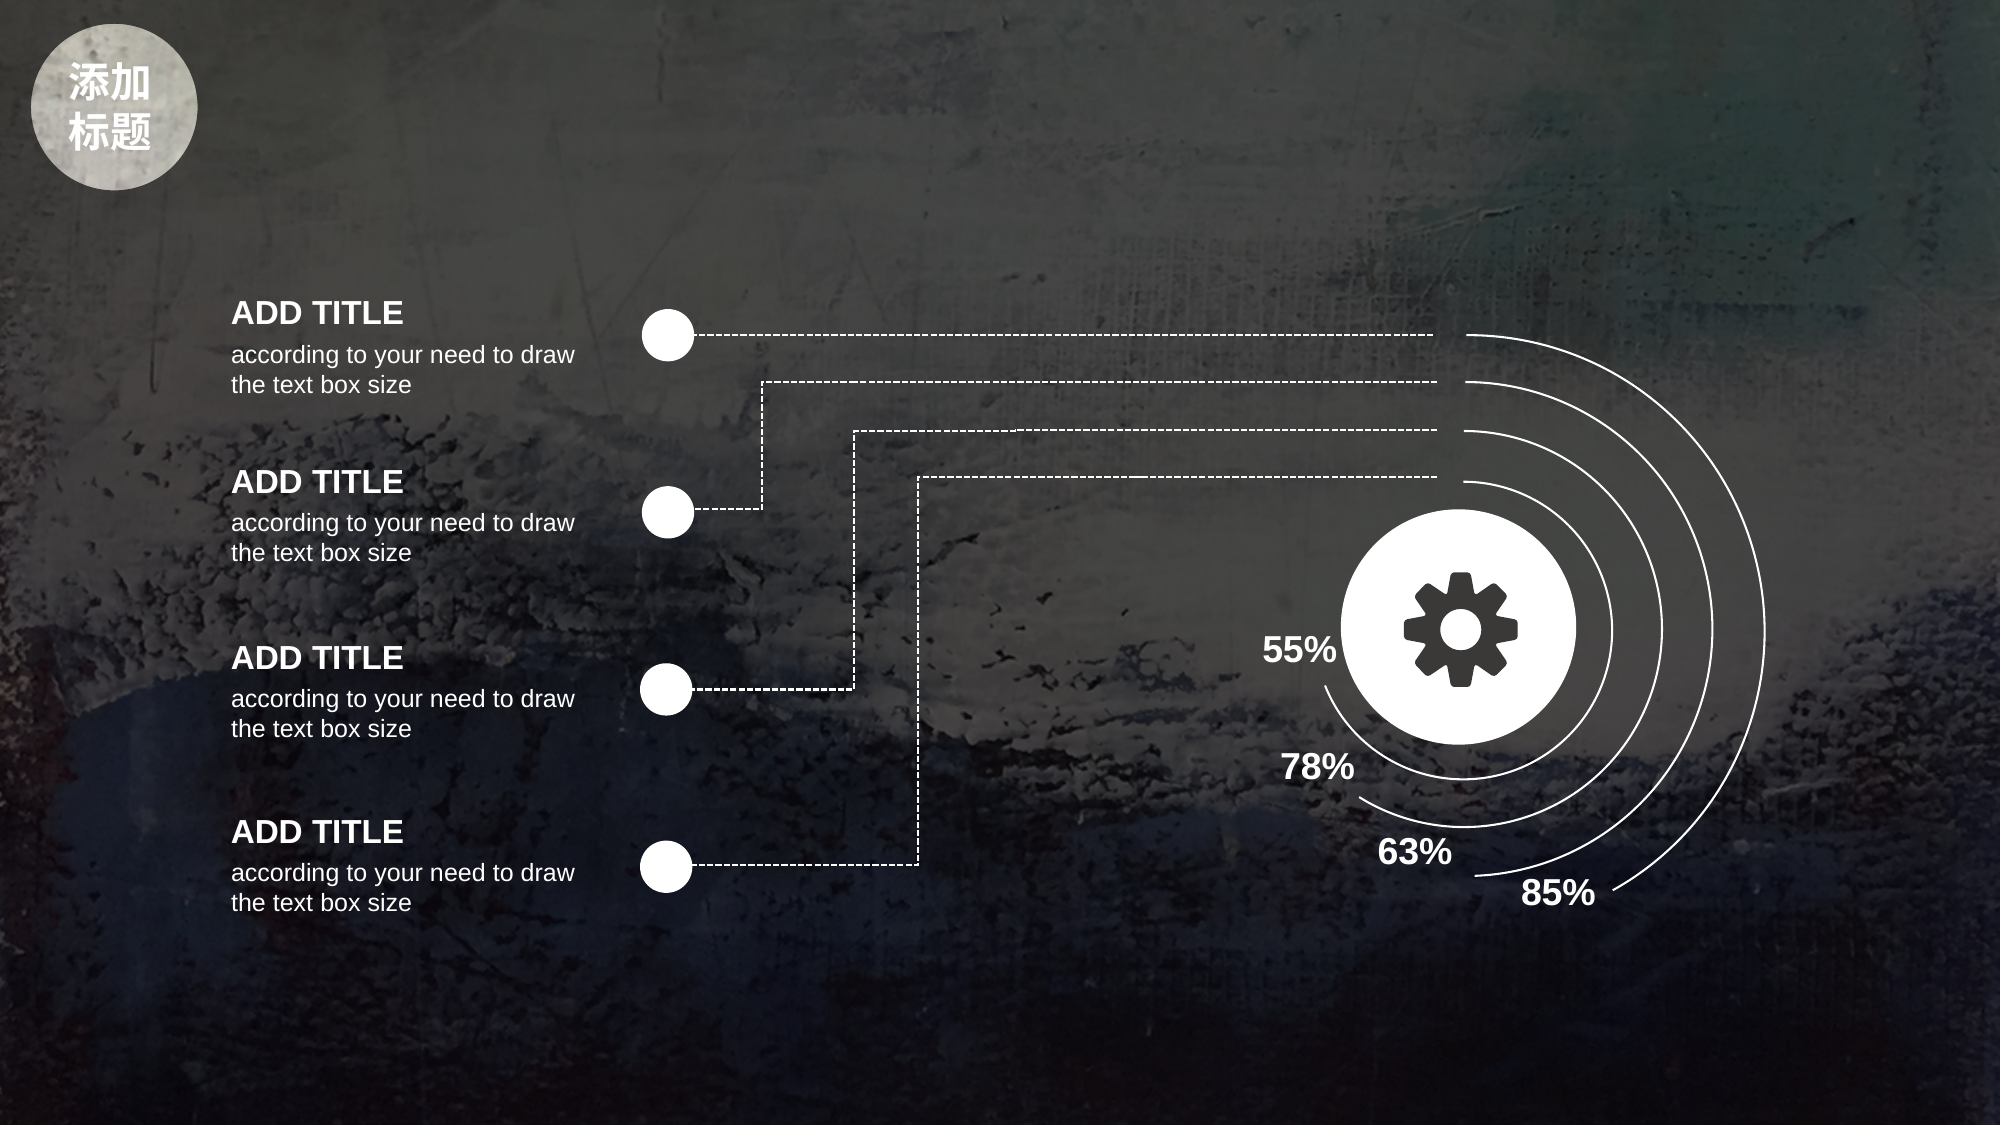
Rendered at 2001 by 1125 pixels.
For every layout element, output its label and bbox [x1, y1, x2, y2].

text_box [668, 381, 855, 510]
picture [0, 0, 2000, 1125]
text_box [692, 431, 1016, 477]
text_box [692, 477, 1144, 866]
